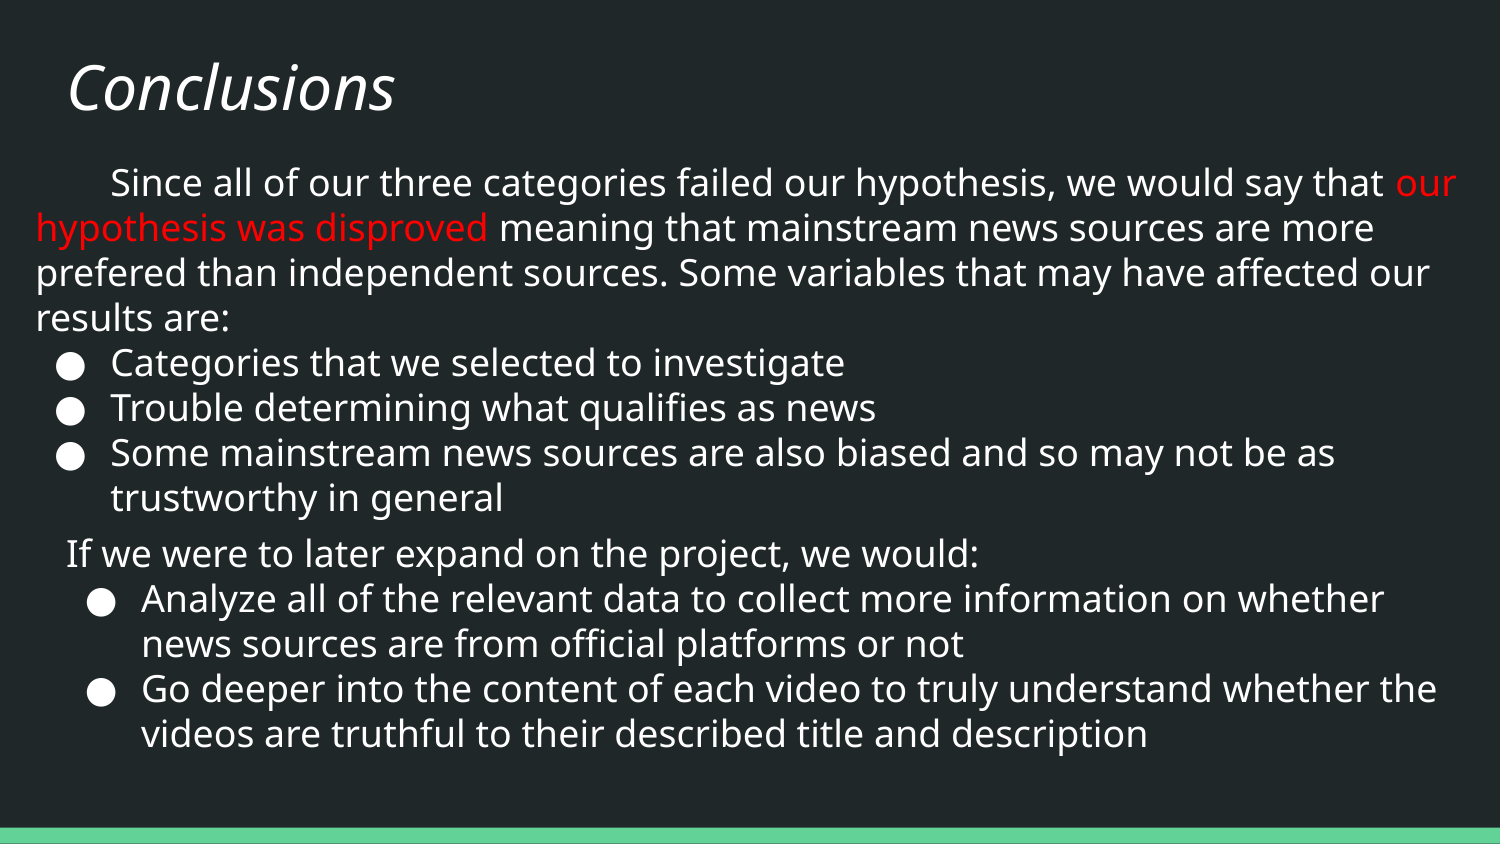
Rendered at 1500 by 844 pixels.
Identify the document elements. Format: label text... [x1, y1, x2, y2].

list Since all of our three categories failed our hypothesis, we would say that our hypothesis was disproved meaning that mainstream news sources are more prefered than independent sources. Some variables that may have affected our results are: Categories that we selected to investigate Trouble determining what qualifies as news Some mainstream news sources are also biased and so may not be as trustworthy in general [20, 144, 1480, 498]
text_box If we were to later expand on the project, we would: Analyze all of the relevant data to collect more information on whether news sources are from official platforms or not Go deeper into the content of each video to truly understand whether the videos are truthful to their described title and description [51, 515, 1474, 787]
title Conclusions [51, 33, 1449, 128]
